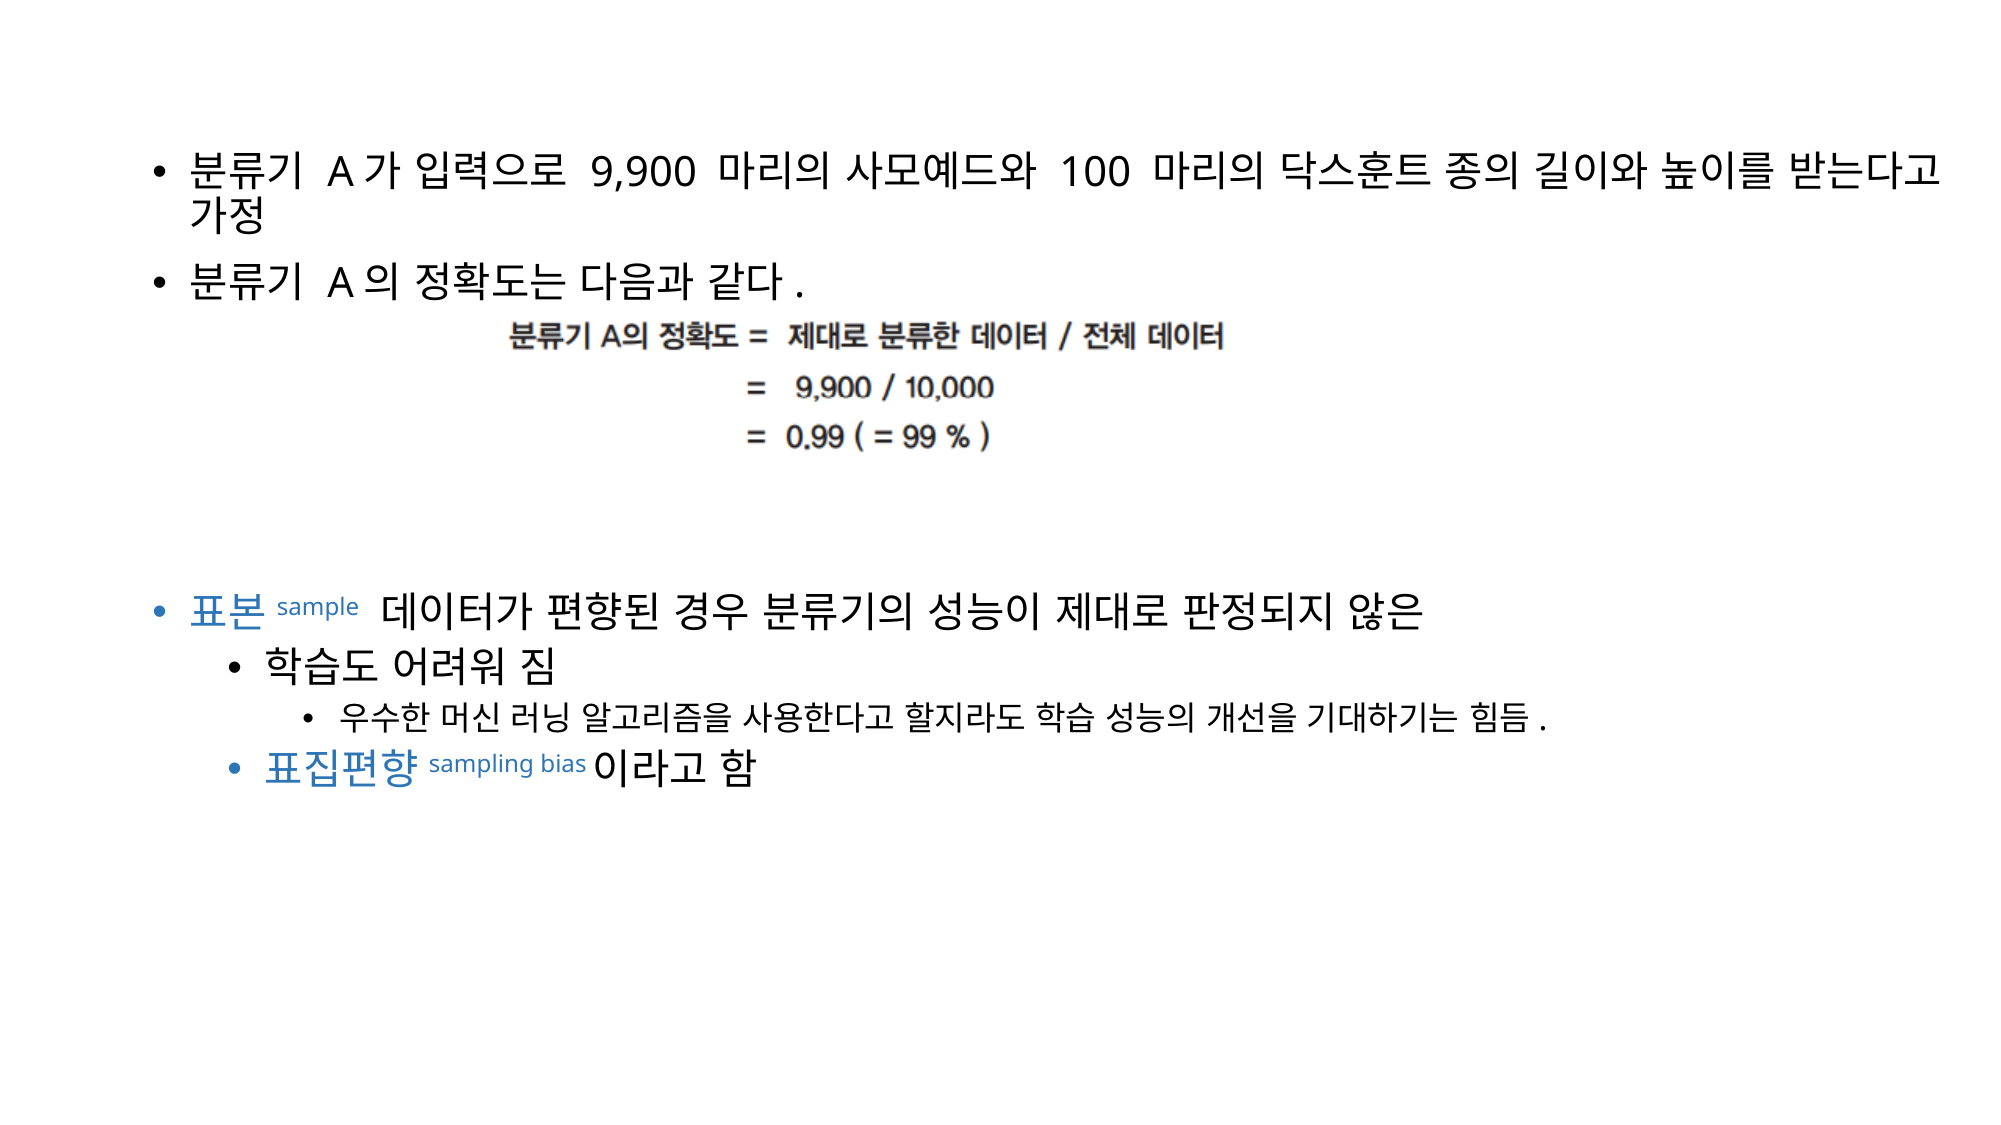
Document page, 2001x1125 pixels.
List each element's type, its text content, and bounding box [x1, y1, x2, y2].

picture [501, 303, 1233, 490]
list 분류기 A가 입력으로 9,900 마리의 사모예드와 100 마리의 닥스훈트 종의 길이와 높이를 받는다고 가정 분류기 A의 정확도는 다음과 같다. 표본sample 데이터가 편향된 경우 분류기의 성능이 제대로 판정되지 않은 학습도 어려워 짐 우수한 머신 러닝 알고리즘을 사용한다고 할지라도 학습 성능의 개선을 기대하기는 힘듬. 표집편향sampling bias이라고 함 [137, 72, 1966, 1023]
